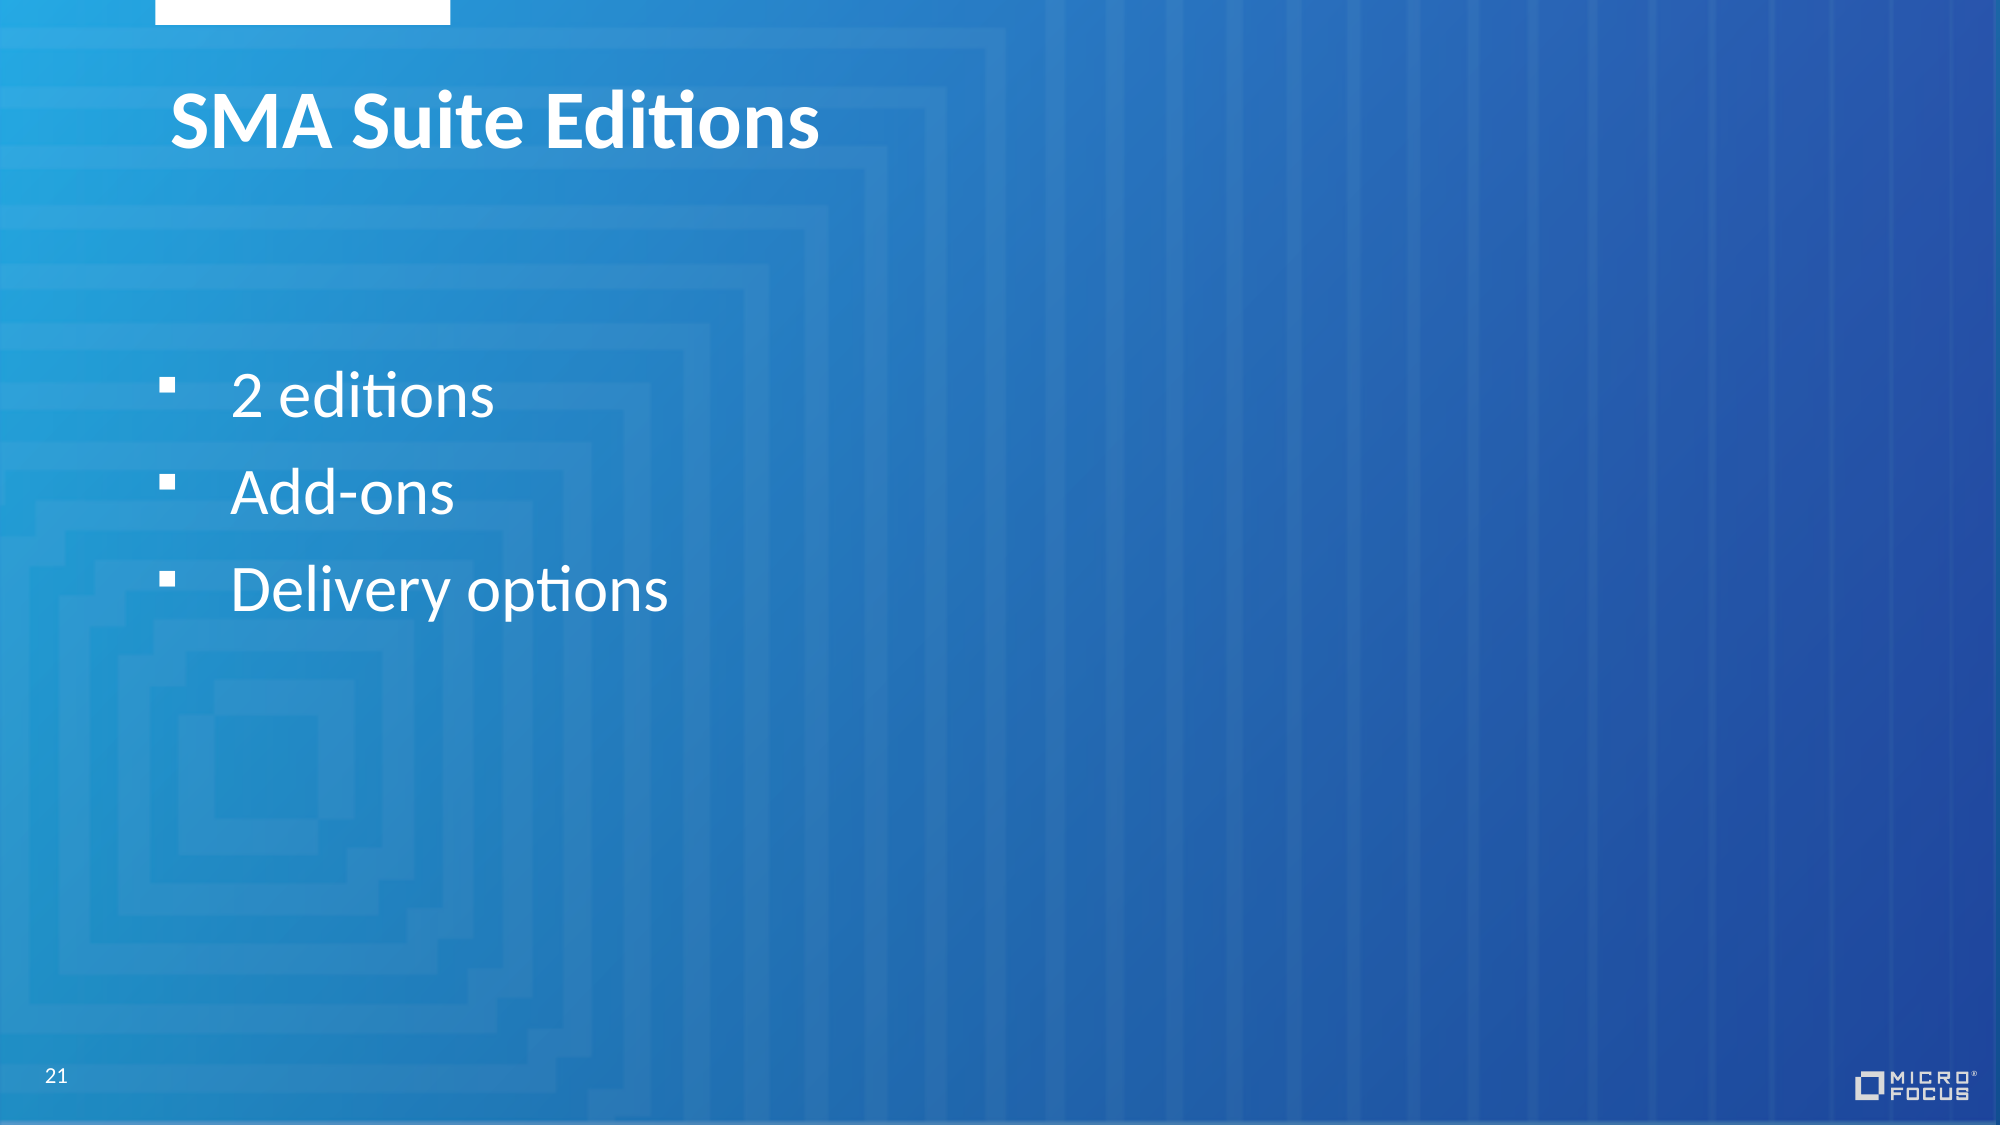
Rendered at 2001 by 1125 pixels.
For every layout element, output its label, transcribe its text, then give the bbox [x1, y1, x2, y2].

list 2 editions Add-ons Delivery options [155, 352, 1585, 722]
title SMA Suite Editions [155, 14, 1585, 230]
slide_number 21 [30, 1051, 90, 1097]
